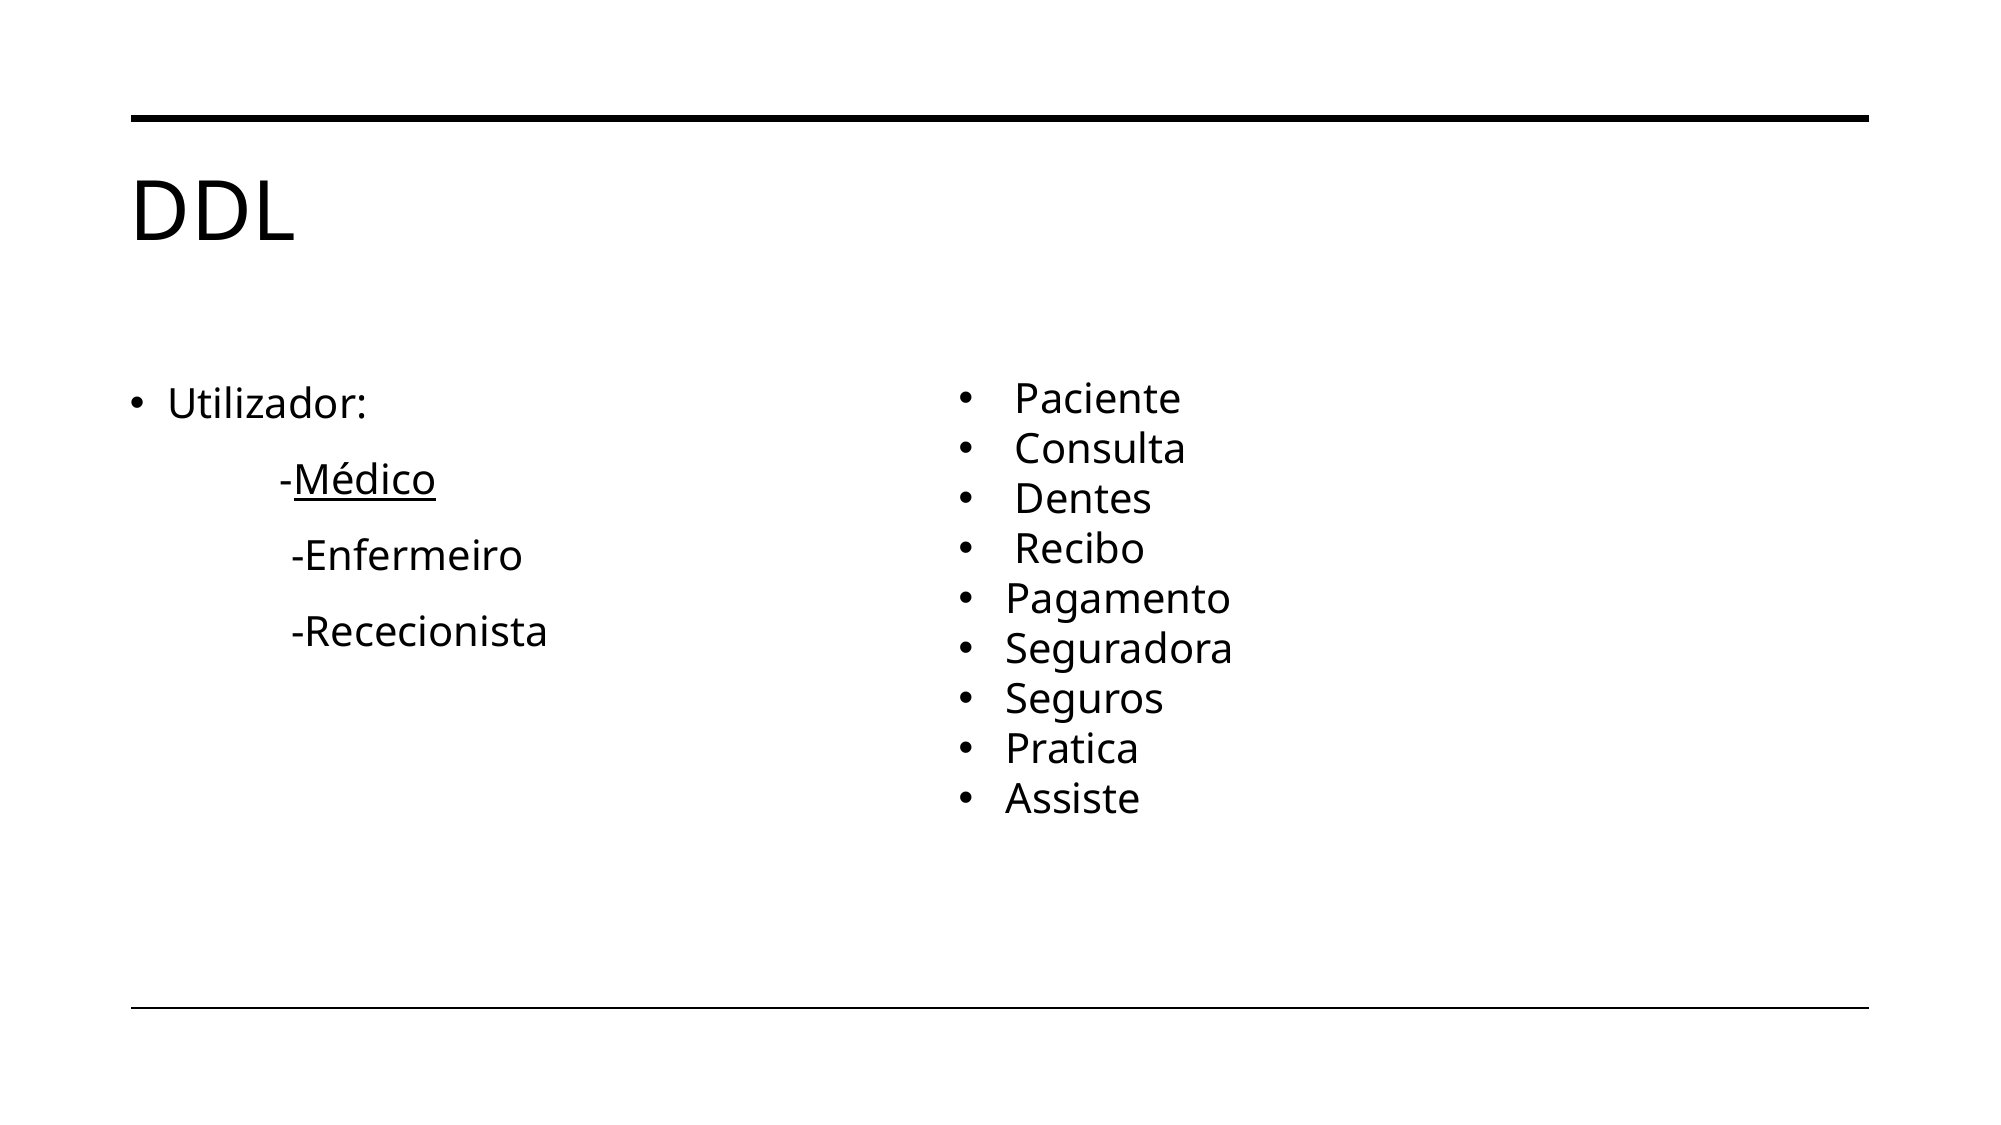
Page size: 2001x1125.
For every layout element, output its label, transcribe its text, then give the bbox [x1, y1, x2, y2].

title DDL [114, 149, 1869, 365]
list Utilizador: -Médico -Enfermeiro -Rececionista [114, 364, 797, 978]
text_box Paciente Consulta Dentes Recibo Pagamento Seguradora Seguros Pratica Assiste [943, 364, 1813, 880]
